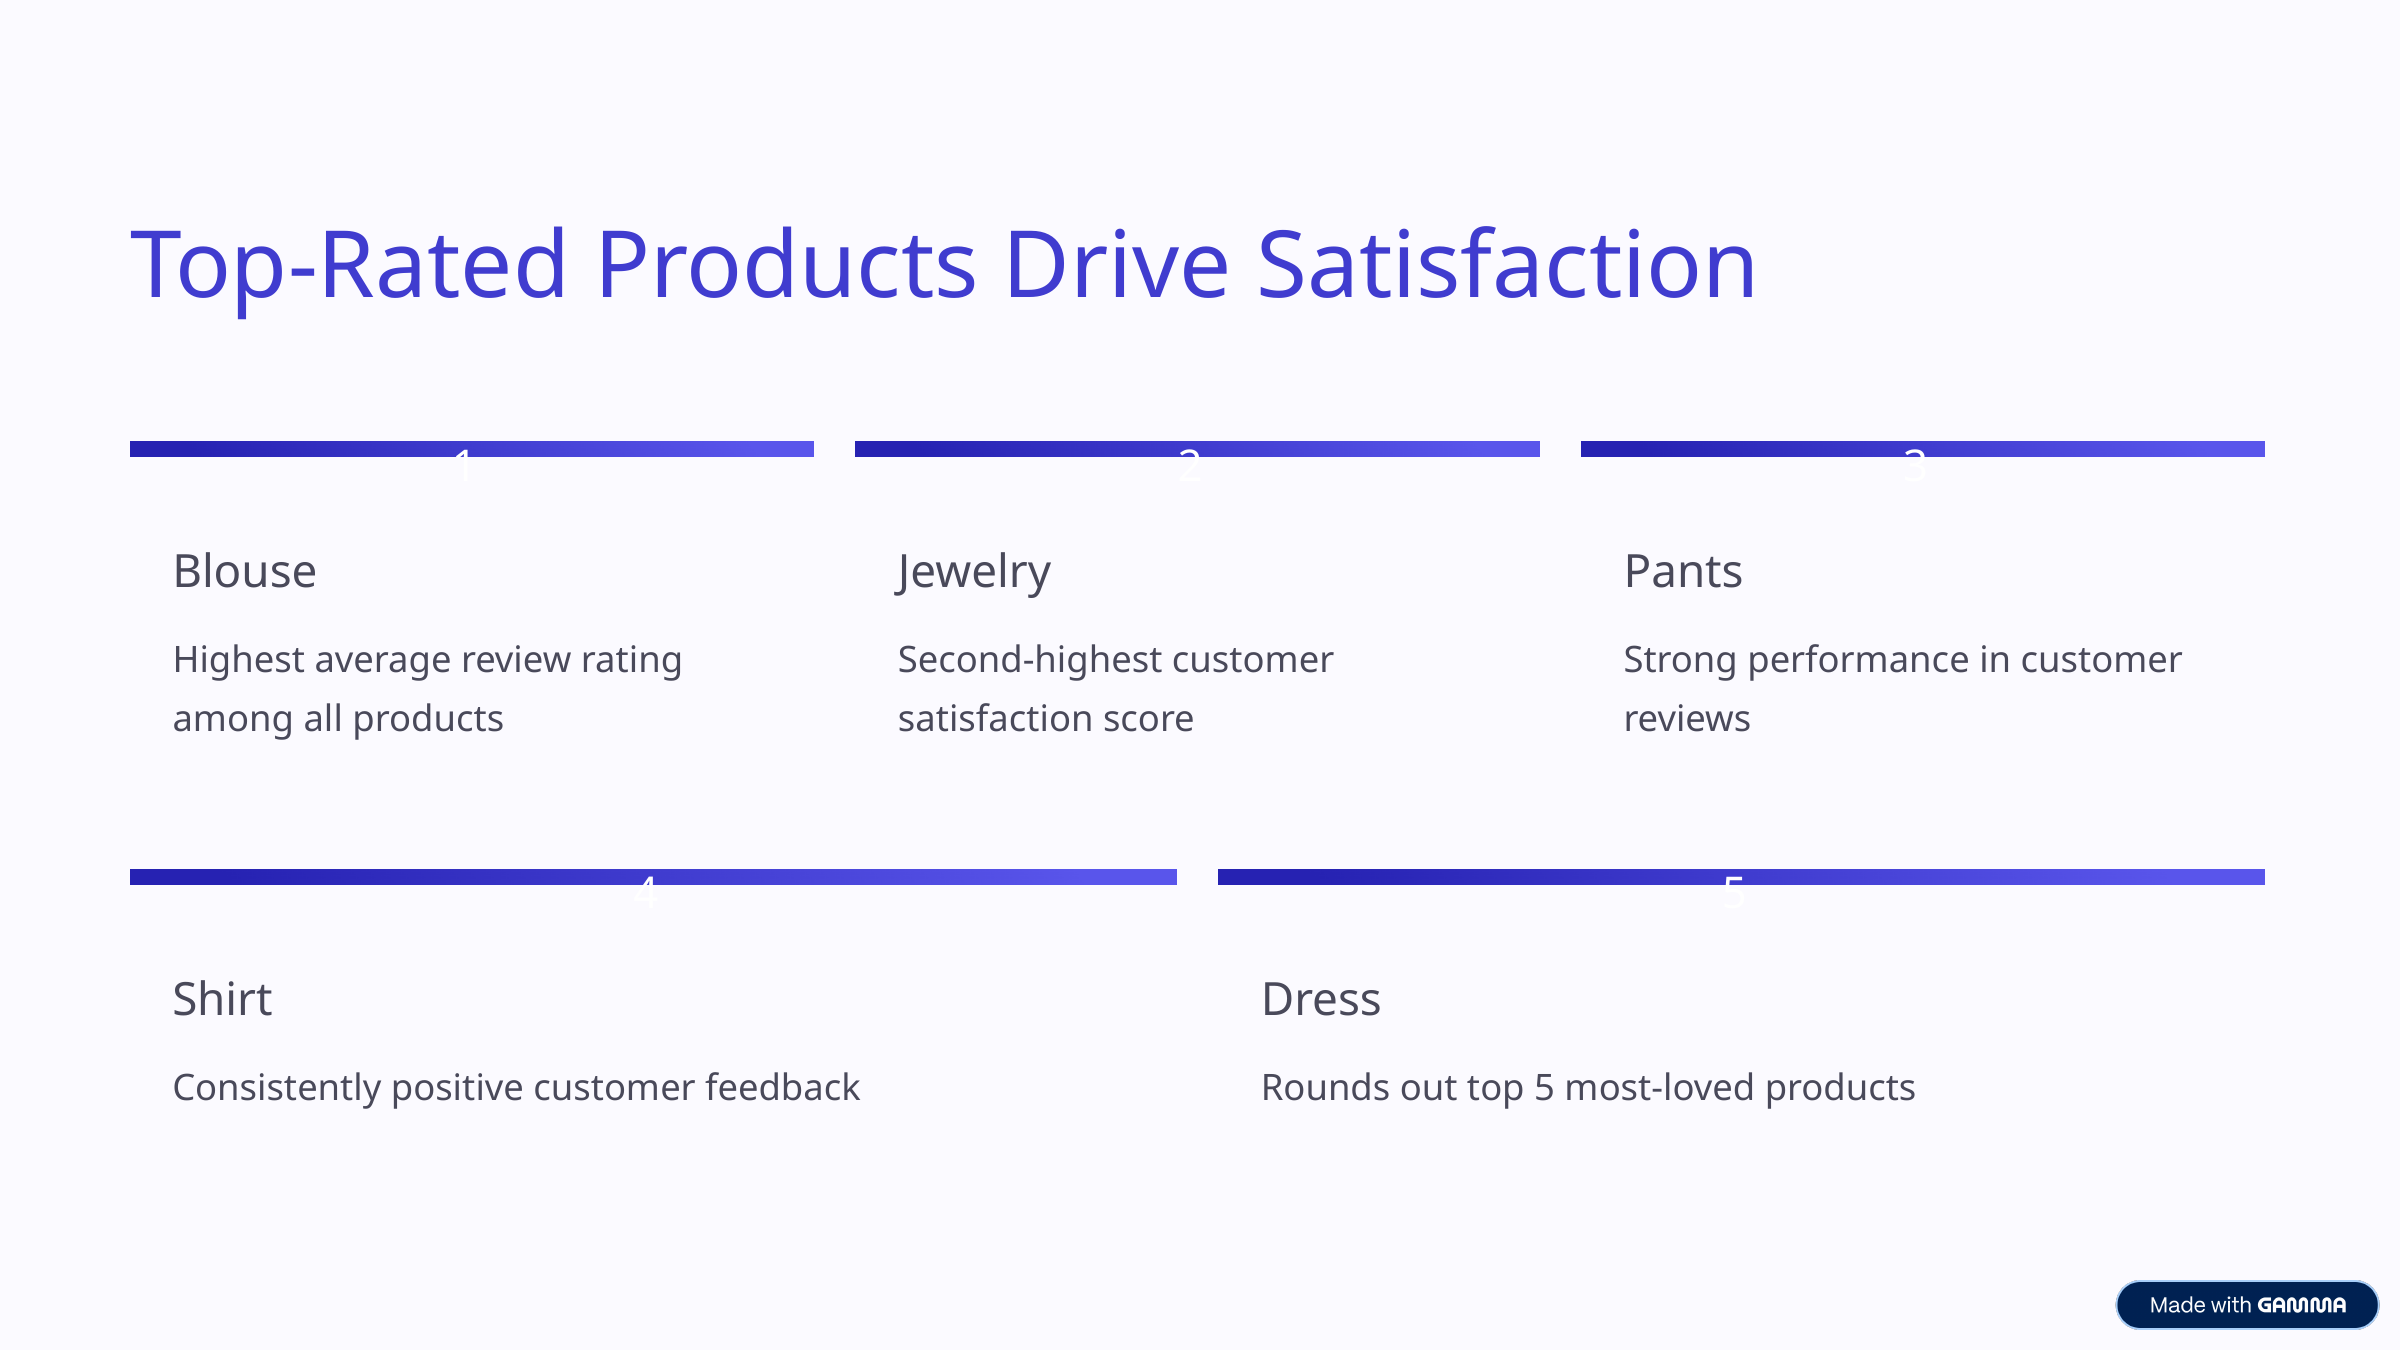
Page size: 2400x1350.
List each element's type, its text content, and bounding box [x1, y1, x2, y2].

text_box Highest average review rating among all products [172, 620, 777, 740]
text_box [1581, 462, 2270, 782]
text_box Blouse [172, 539, 638, 598]
text_box Dress [1260, 967, 1726, 1026]
picture [1581, 390, 2270, 503]
text_box Rounds out top 5 most-loved products [1260, 1047, 2228, 1108]
picture [130, 390, 819, 503]
text_box Top-Rated Products Drive Satisfaction [130, 200, 1955, 317]
picture [2106, 1271, 2389, 1339]
text_box [130, 890, 1182, 1150]
text_box Second-highest customer satisfaction score [897, 620, 1502, 740]
text_box [855, 462, 1545, 782]
text_box [130, 462, 819, 782]
text_box [1218, 890, 2270, 1150]
text_box Consistently positive customer feedback [172, 1047, 1140, 1108]
text_box Shirt [172, 967, 638, 1026]
picture [855, 390, 1545, 503]
text_box Pants [1623, 539, 2089, 598]
picture [130, 818, 1182, 931]
picture [1218, 818, 2270, 931]
text_box Jewelry [897, 539, 1363, 598]
text_box Strong performance in customer reviews [1623, 620, 2228, 740]
